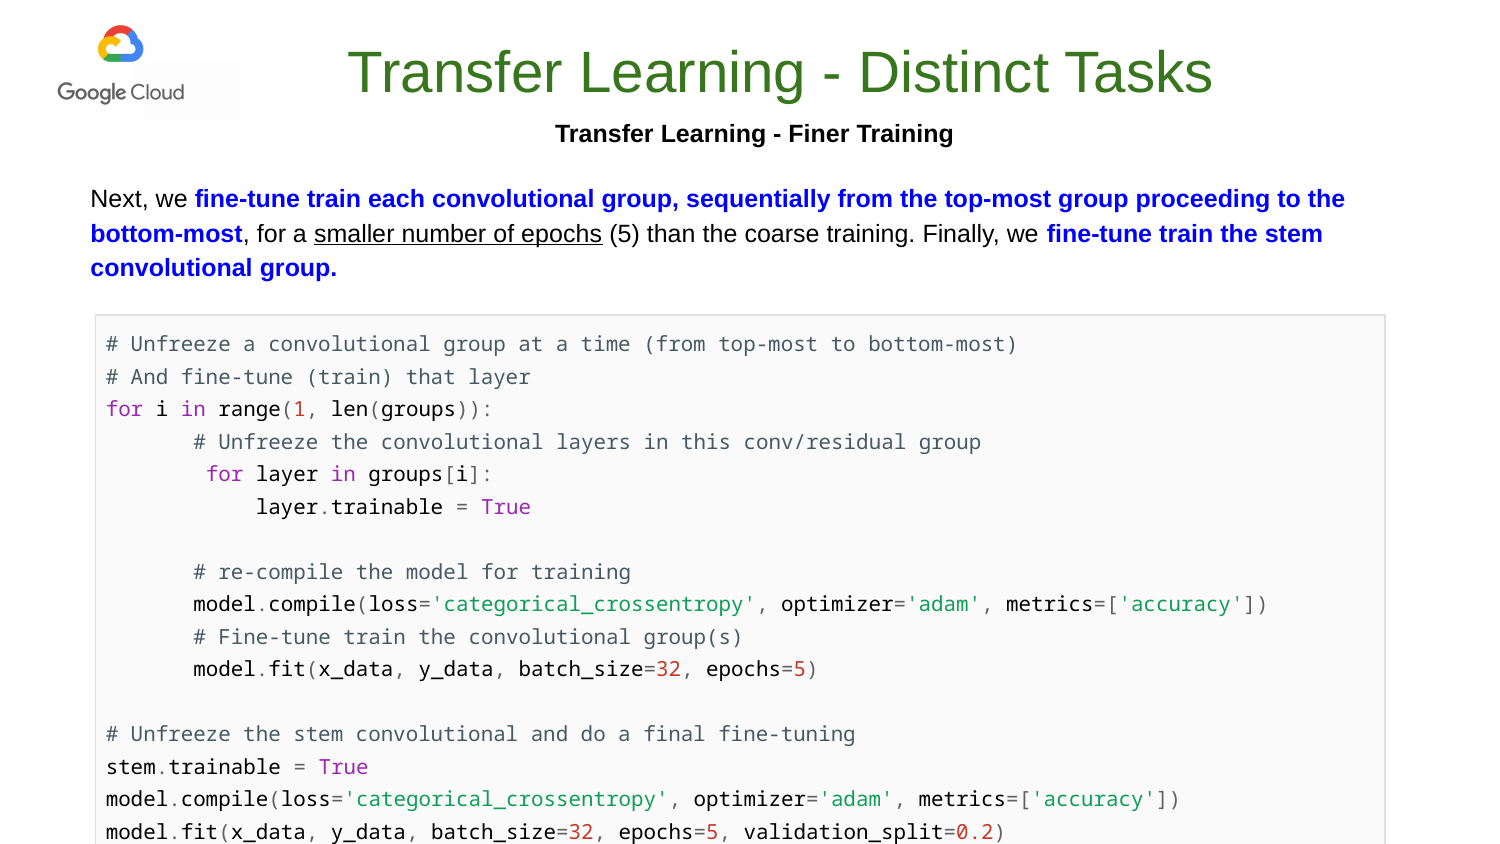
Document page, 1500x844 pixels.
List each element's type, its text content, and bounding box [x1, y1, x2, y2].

subtitle Transfer Learning - Distinct Tasks [244, 19, 1481, 150]
table_header # Unfreeze a convolutional group at a time (from top-most to bottom-most) # And fine-tune (train) that layer for i in range(1, len(groups)): # Unfreeze the convolutional layers in this conv/residual group for layer in groups[i]: layer.trainable = True # re-compile the model for training model.compile(loss='categorical_crossentropy', optimizer='adam', metrics=['accuracy']) # Fine-tune train the convolutional group(s) model.fit(x_data, y_data, batch_size=32, epochs=5) # Unfreeze the stem convolutional and do a final fine-tuning stem.trainable = True model.compile(loss='categorical_crossentropy', optimizer='adam', metrics=['accuracy']) model.fit(x_data, y_data, batch_size=32, epochs=5, validation_split=0.2) [96, 316, 1384, 844]
text_box Transfer Learning - Finer Training Next, we fine-tune train each convolutional group, sequentially from the top-most group proceeding to the bottom-most, for a smaller number of epochs (5) than the coarse training. Finally, we fine-tune train the stem convolutional group. [75, 97, 1435, 788]
picture [0, 0, 241, 121]
